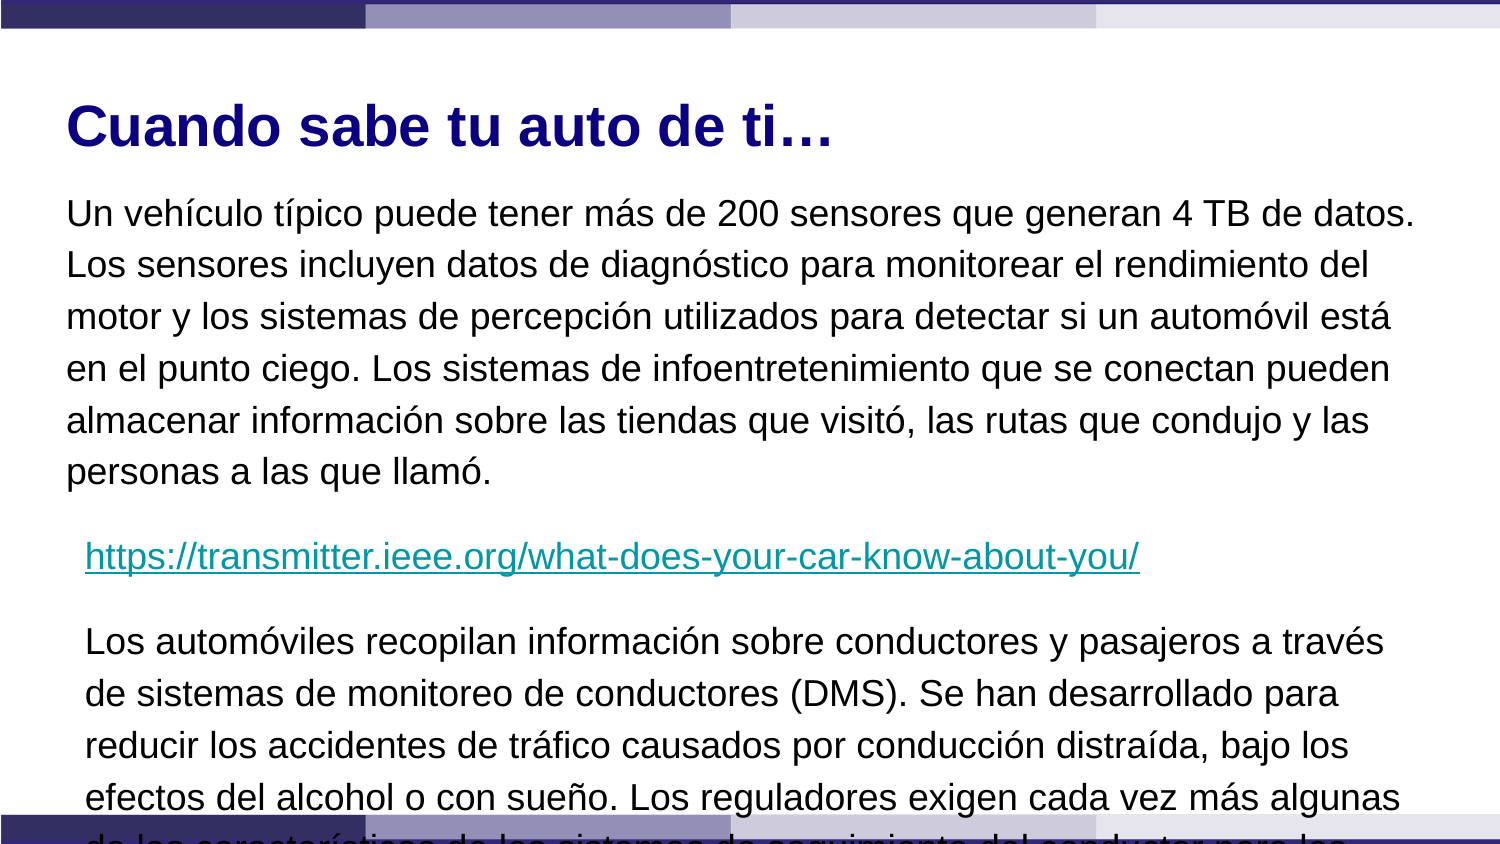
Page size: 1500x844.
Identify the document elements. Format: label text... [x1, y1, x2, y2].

picture [0, 0, 1500, 844]
text_box Un vehículo típico puede tener más de 200 sensores que generan 4 TB de datos. Los sensores incluyen datos de diagnóstico para monitorear el rendimiento del motor y los sistemas de percepción utilizados para detectar si un automóvil está en el punto ciego. Los sistemas de infoentretenimiento que se conectan pueden almacenar información sobre las tiendas que visitó, las rutas que condujo y las personas a las que llamó. https://transmitter.ieee.org/what-does-your-car-know-about-you/ Los automóviles recopilan información sobre conductores y pasajeros a través de sistemas de monitoreo de conductores (DMS). Se han desarrollado para reducir los accidentes de tráfico causados ​​por conducción distraída, bajo los efectos del alcohol o con sueño. Los reguladores exigen cada vez más algunas de las características de los sistemas de seguimiento del conductor para los coches nuevos. Los componentes del sistema incluyen: Cámaras orientadas al conductor para controlar la atención y la fatiga del conductor Monitores de frecuencia cardíaca instalados en volantes, similares a los que se encuentran en una máquina de ejercicios en el gimnasio. Esa información se puede utilizar para determinar los niveles de fatiga mediante algoritmos complicados. Los sensores de presión en los asientos y los dispositivos de infrarrojos pueden detectar la cantidad de personas en el automóvil. Estos sistemas pueden utilizarse para recordar a los padres que no dejen a los niños en el asiento trasero Se pueden utilizar sensores de huellas dactilares para evitar el uso no autorizado [51, 166, 1449, 728]
title Cuando sabe tu auto de ti… [51, 72, 1449, 166]
